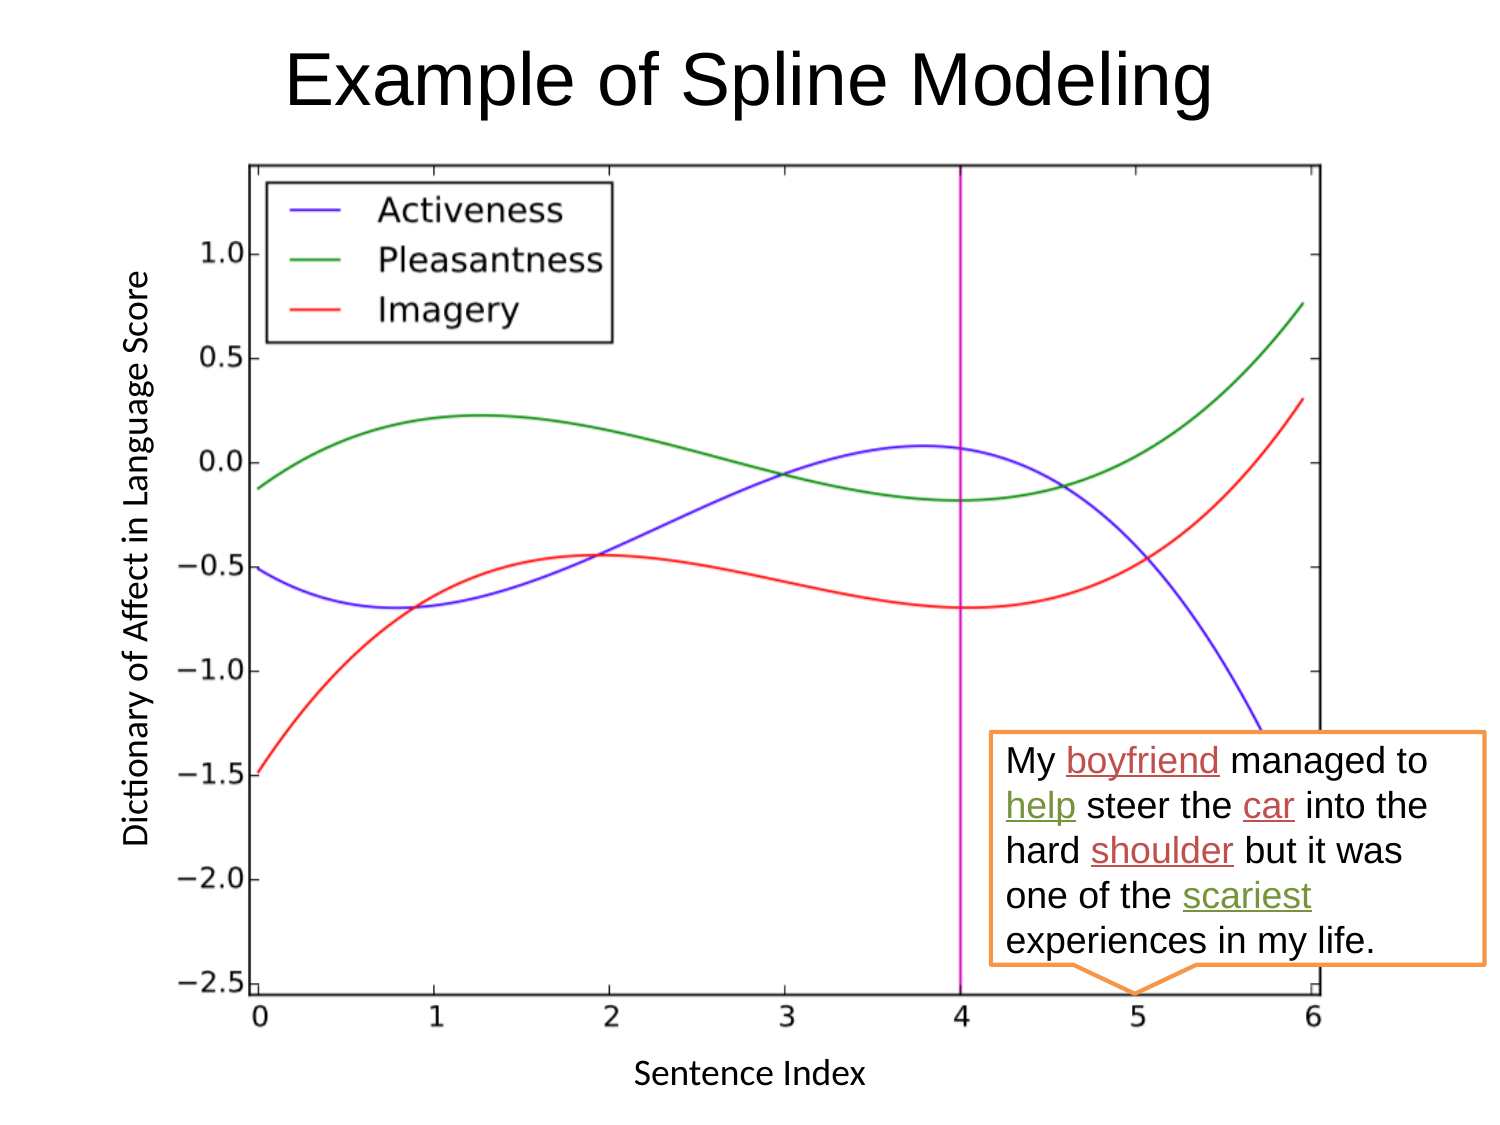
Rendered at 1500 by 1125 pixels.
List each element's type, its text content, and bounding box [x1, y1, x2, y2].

text_box Dictionary of Affect in Language Score [102, 262, 157, 862]
title Example of Spline Modeling [75, 5, 1425, 145]
text_box Sentence Index [619, 1048, 881, 1100]
text_box My boyfriend managed to help steer the car into the hard shoulder but it was one of the scariest experiences in my life. [1341, 729, 1487, 967]
picture [162, 144, 1338, 1041]
